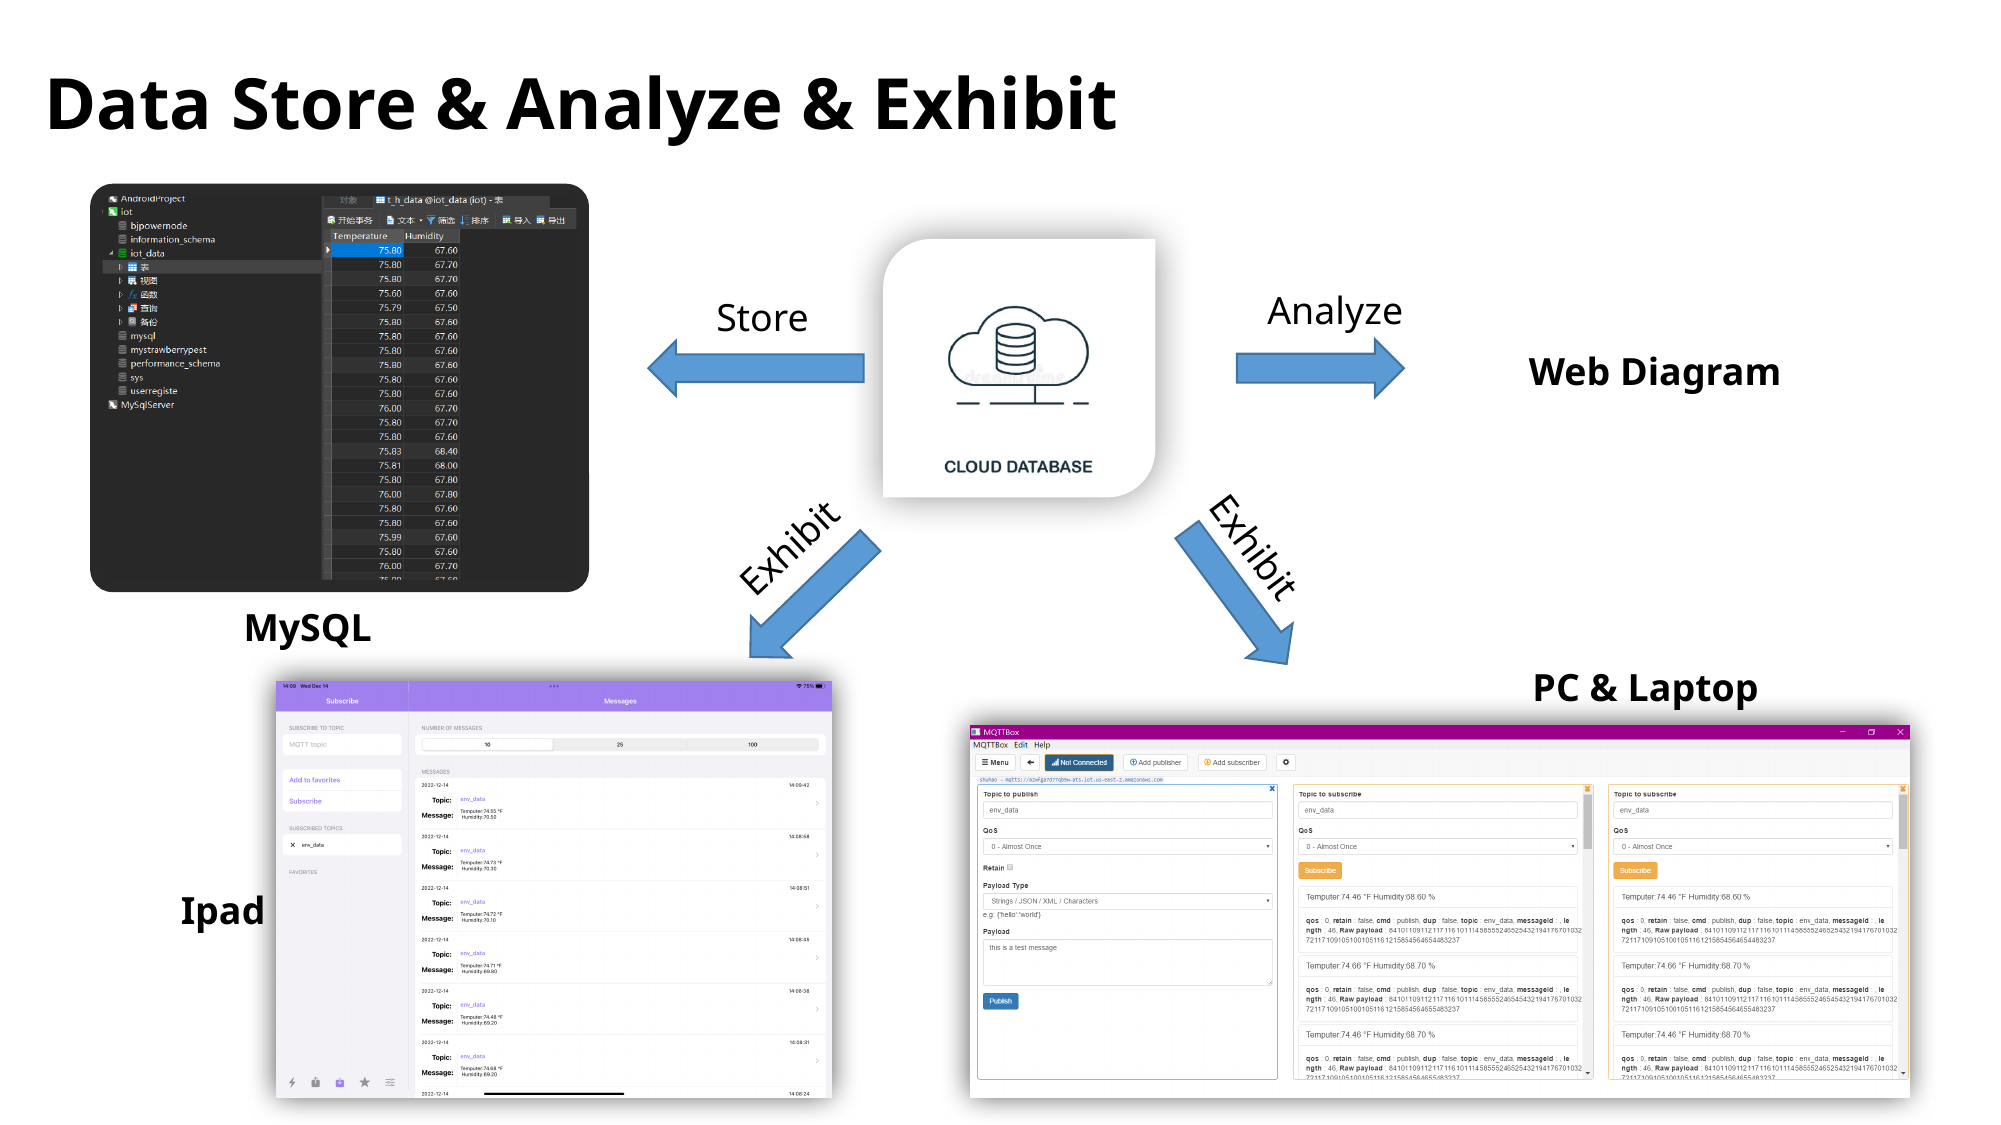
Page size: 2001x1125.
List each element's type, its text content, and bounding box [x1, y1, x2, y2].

text_box Web Diagram [1514, 340, 1797, 400]
picture [890, 246, 1149, 491]
text_box MySQL [228, 596, 387, 657]
text_box Ipad [166, 880, 276, 940]
text_box [1174, 520, 1294, 666]
title Data Store & Analyze & Exhibit [29, 28, 1223, 186]
text_box Store [701, 286, 824, 346]
picture [96, 189, 583, 586]
text_box [1235, 340, 1406, 400]
text_box PC & Laptop [1517, 656, 1774, 717]
text_box [646, 338, 865, 399]
picture [276, 681, 833, 1098]
text_box Exhibit [713, 473, 863, 620]
text_box [749, 528, 882, 659]
picture [970, 725, 1910, 1098]
text_box Analyze [1252, 280, 1419, 340]
text_box Exhibit [1186, 469, 1325, 625]
